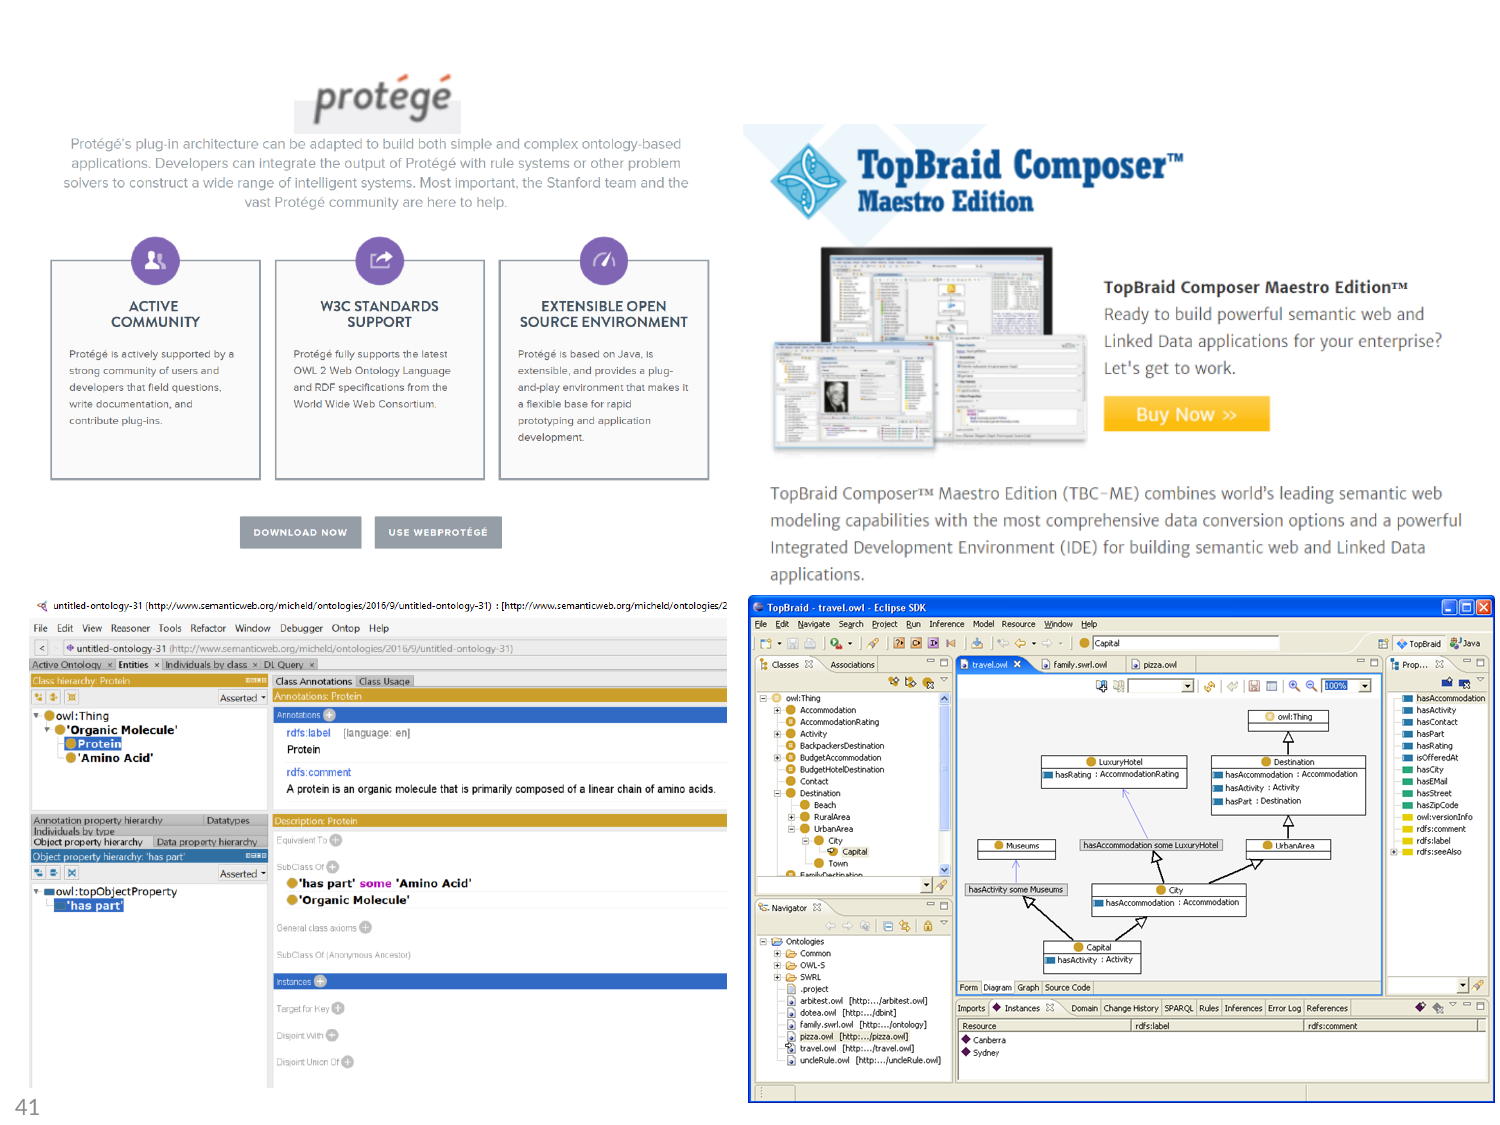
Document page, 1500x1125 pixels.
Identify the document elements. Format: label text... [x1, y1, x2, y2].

picture [743, 124, 1487, 593]
picture [748, 595, 1495, 1103]
picture [15, 52, 741, 564]
picture [28, 594, 727, 1088]
text_box 41 [0, 1087, 350, 1124]
